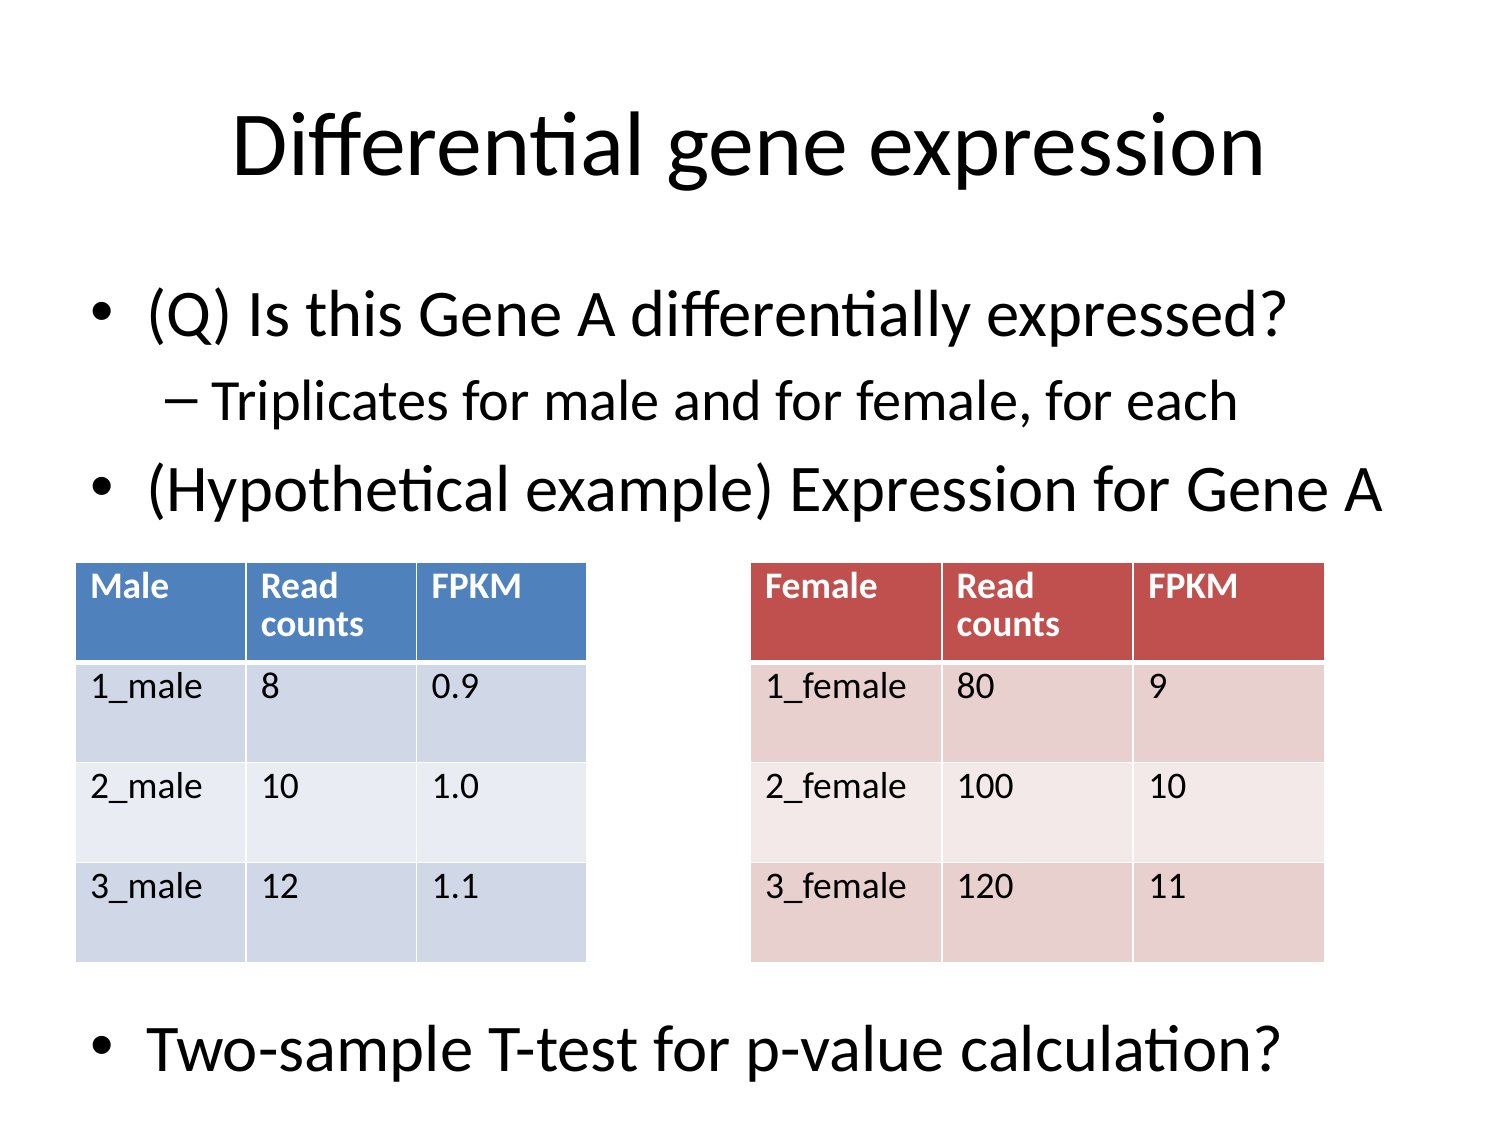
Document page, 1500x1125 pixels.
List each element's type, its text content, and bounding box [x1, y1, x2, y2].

table_cell 1_male [76, 665, 245, 762]
table_cell 1_female [751, 665, 941, 762]
table_header Male [76, 563, 245, 660]
table_cell 0.9 [417, 665, 586, 762]
title Differential gene expression [74, 44, 1426, 233]
table_cell 8 [247, 665, 416, 762]
list (Q) Is this Gene A differentially expressed? Triplicates for male and for female, for each (Hypothetical example) Expression for Gene A Two-sample T-test for p-value calculation? [74, 262, 1426, 1006]
table_cell 1.0 [417, 763, 586, 862]
table_header Female [751, 563, 941, 660]
table_cell 9 [1134, 665, 1324, 762]
table_cell 3_male [76, 863, 245, 962]
table_header FPKM [1134, 563, 1324, 660]
table_cell 10 [1134, 763, 1324, 862]
table_cell 2_female [751, 763, 941, 862]
table_cell 80 [943, 665, 1132, 762]
table_cell 2_male [76, 763, 245, 862]
table_cell 120 [943, 863, 1132, 962]
table_cell 10 [247, 763, 416, 862]
table_header Read counts [247, 563, 416, 660]
table_cell 100 [943, 763, 1132, 862]
table_cell 1.1 [417, 863, 586, 962]
table_cell 3_female [751, 863, 941, 962]
table_cell 11 [1134, 863, 1324, 962]
table_header FPKM [417, 563, 586, 660]
table_cell 12 [247, 863, 416, 962]
table_header Read counts [943, 563, 1132, 660]
